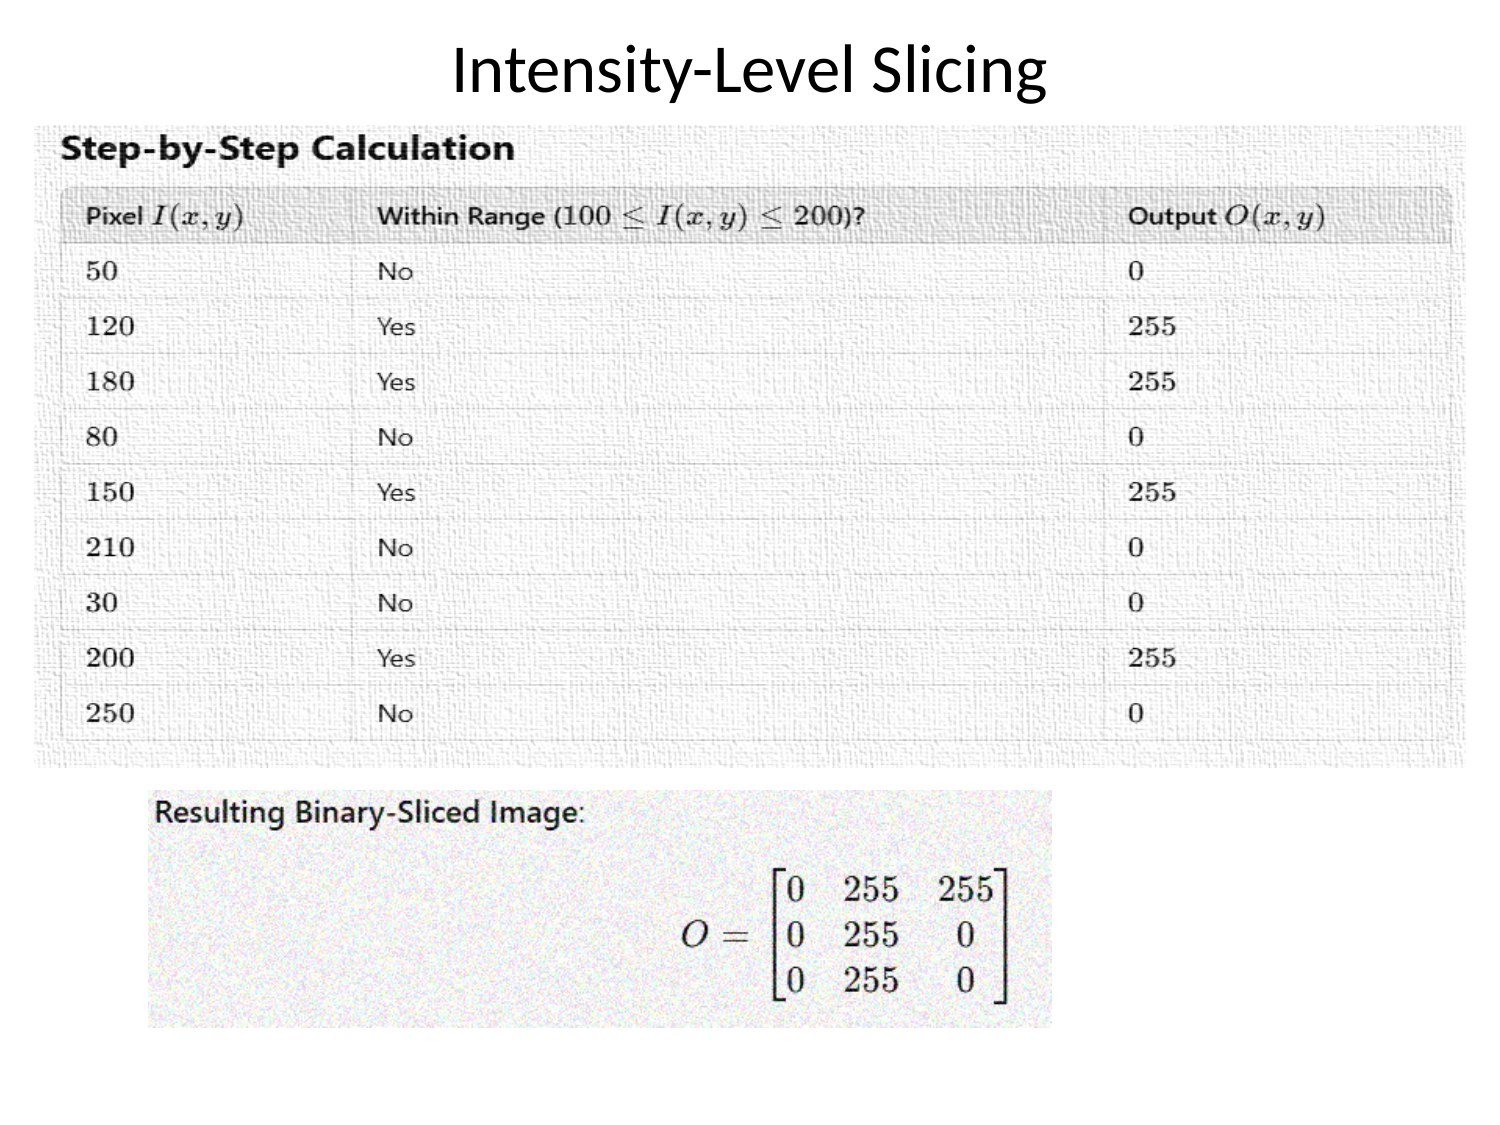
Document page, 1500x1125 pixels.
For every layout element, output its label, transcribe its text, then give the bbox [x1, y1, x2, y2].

picture [34, 125, 1466, 769]
picture [148, 790, 1052, 1029]
title Intensity-Level Slicing [75, 16, 1425, 115]
